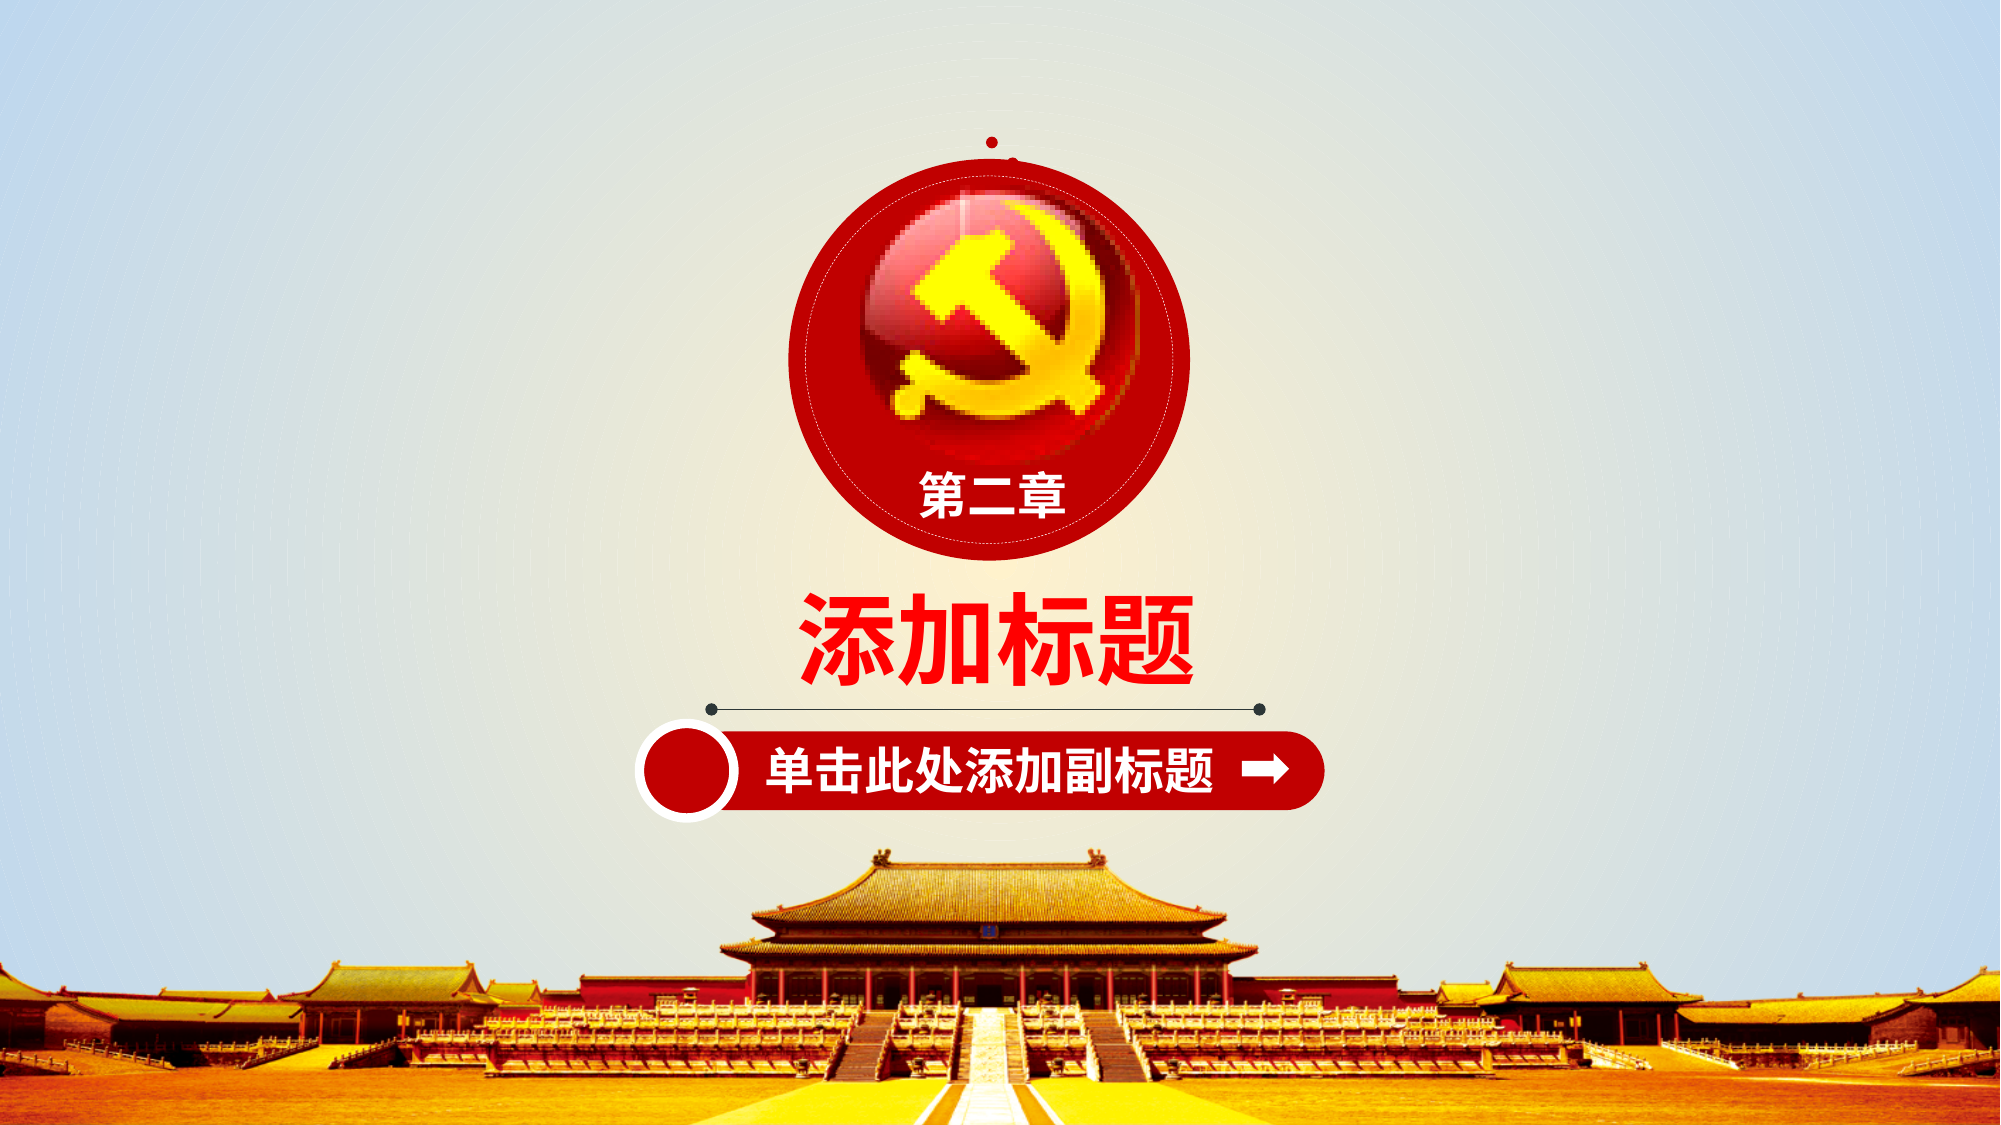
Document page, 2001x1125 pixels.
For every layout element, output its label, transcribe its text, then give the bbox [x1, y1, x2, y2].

picture [720, 120, 1295, 561]
text_box [1240, 750, 1291, 787]
text_box 单击此处添加副标题 [749, 730, 1341, 809]
text_box 添加标题 [733, 566, 1260, 709]
picture [0, 821, 2000, 1125]
text_box [638, 722, 735, 820]
text_box [716, 730, 1299, 812]
